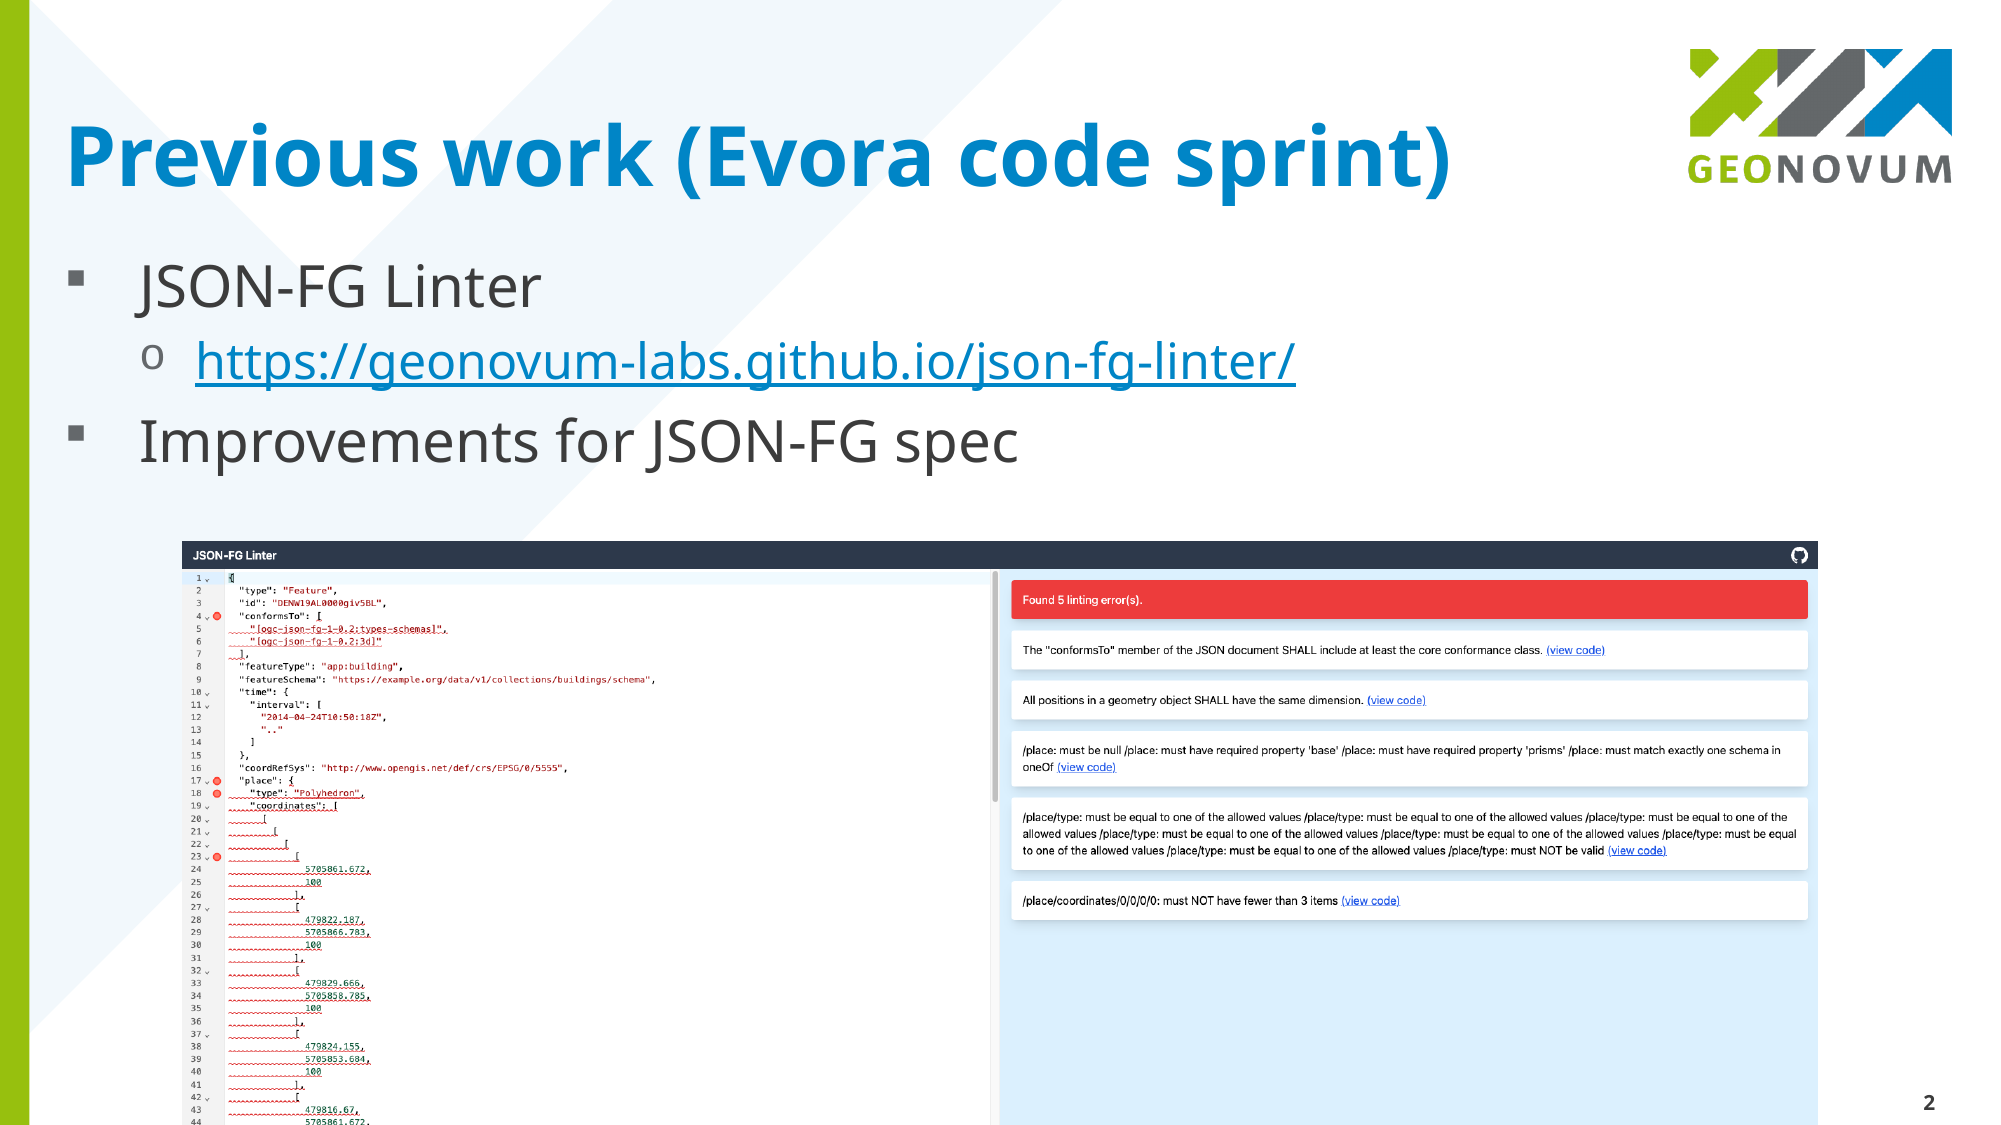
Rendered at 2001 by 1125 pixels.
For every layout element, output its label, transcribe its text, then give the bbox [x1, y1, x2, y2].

picture [1686, 49, 1955, 186]
picture [181, 541, 1818, 1125]
slide_number 2 [1824, 1088, 1951, 1120]
title Previous work (Evora code sprint) [49, 0, 1654, 210]
list JSON-FG Linter https://geonovum-labs.github.io/json-fg-linter/ Improvements for JSON-FG spec [49, 249, 1951, 1059]
